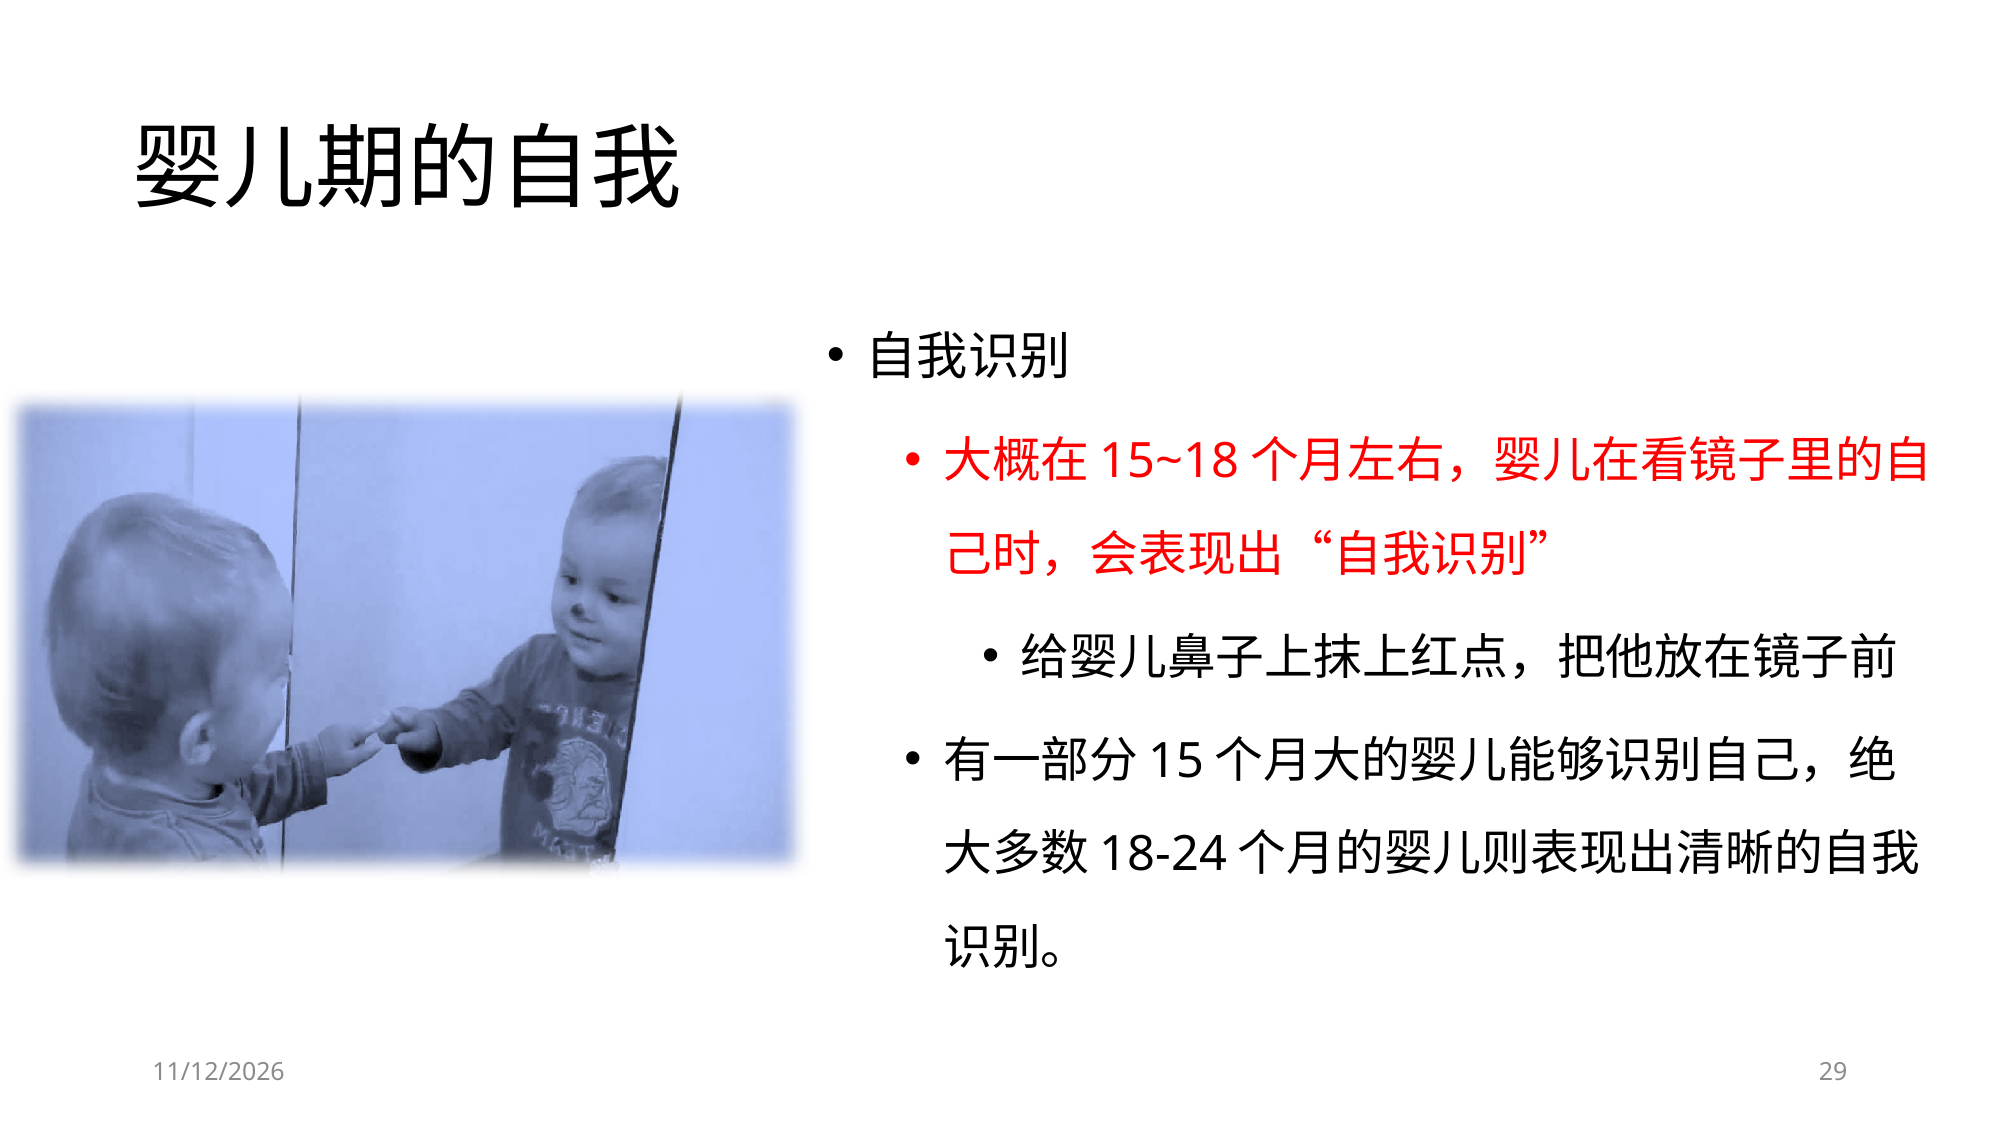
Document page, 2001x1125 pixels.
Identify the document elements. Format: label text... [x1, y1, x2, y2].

picture [0, 387, 812, 880]
title 婴儿期的自我 [117, 76, 1918, 265]
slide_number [137, 1042, 588, 1103]
slide_number 29 [1412, 1042, 1863, 1103]
list 自我识别 大概在15~18个月左右，婴儿在看镜子里的自己时，会表现出“自我识别” 给婴儿鼻子上抹上红点，把他放在镜子前 有一部分15个月大的婴儿能够识别自己，绝大多数18-24个月的婴儿则表现出清晰的自我识别。 [811, 278, 1953, 988]
